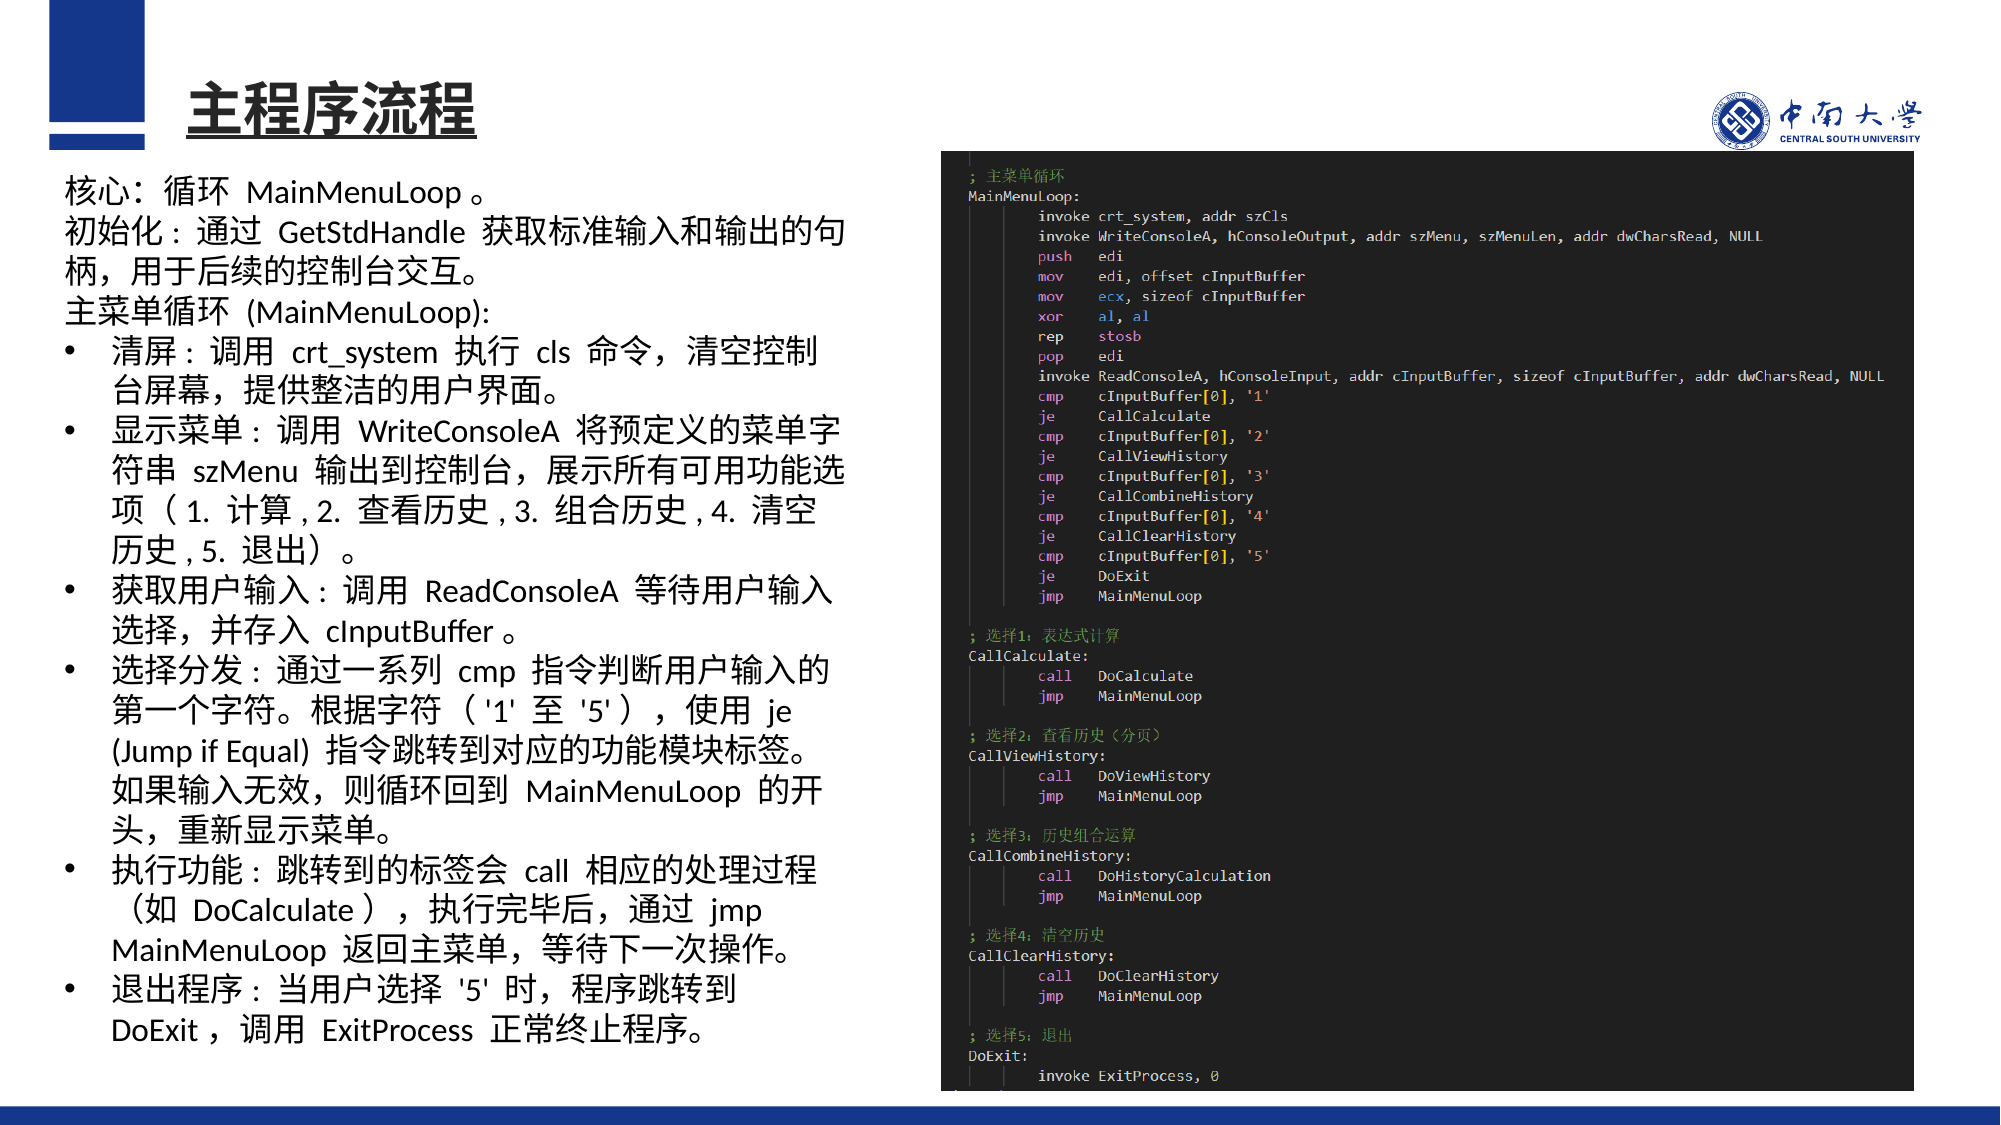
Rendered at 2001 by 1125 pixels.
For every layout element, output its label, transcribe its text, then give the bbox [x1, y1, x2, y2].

picture [941, 151, 1914, 1091]
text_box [1712, 91, 1922, 150]
text_box [0, 1105, 2000, 1125]
text_box 核心：循环 MainMenuLoop。 初始化: 通过 GetStdHandle 获取标准输入和输出的句柄，用于后续的控制台交互。 主菜单循环 (MainMenuLoop): 清屏: 调用 crt_system 执行 cls 命令，清空控制台屏幕，提供整洁的用户界面。 显示菜单: 调用 WriteConsoleA 将预定义的菜单字符串 szMenu 输出到控制台，展示所有可用功能选项（1. 计算, 2. 查看历史, 3. 组合历史, 4. 清空历史, 5. 退出）。 获取用户输入: 调用 ReadConsoleA 等待用户输入选择，并存入 cInputBuffer。 选择分发: 通过一系列 cmp 指令判断用户输入的第一个字符。根据字符（'1' 至 '5'），使用 je (Jump if Equal) 指令跳转到对应的功能模块标签。如果输入无效，则循环回到 MainMenuLoop 的开头，重新显示菜单。 执行功能: 跳转到的标签会 call 相应的处理过程（如 DoCalculate），执行完毕后，通过 jmp MainMenuLoop 返回主菜单，等待下一次操作。 退出程序: 当用户选择 '5' 时，程序跳转到 DoExit，调用 ExitProcess 正常终止程序。 [49, 162, 864, 1056]
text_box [171, 65, 744, 163]
text_box [48, 133, 146, 151]
text_box [48, 0, 146, 123]
